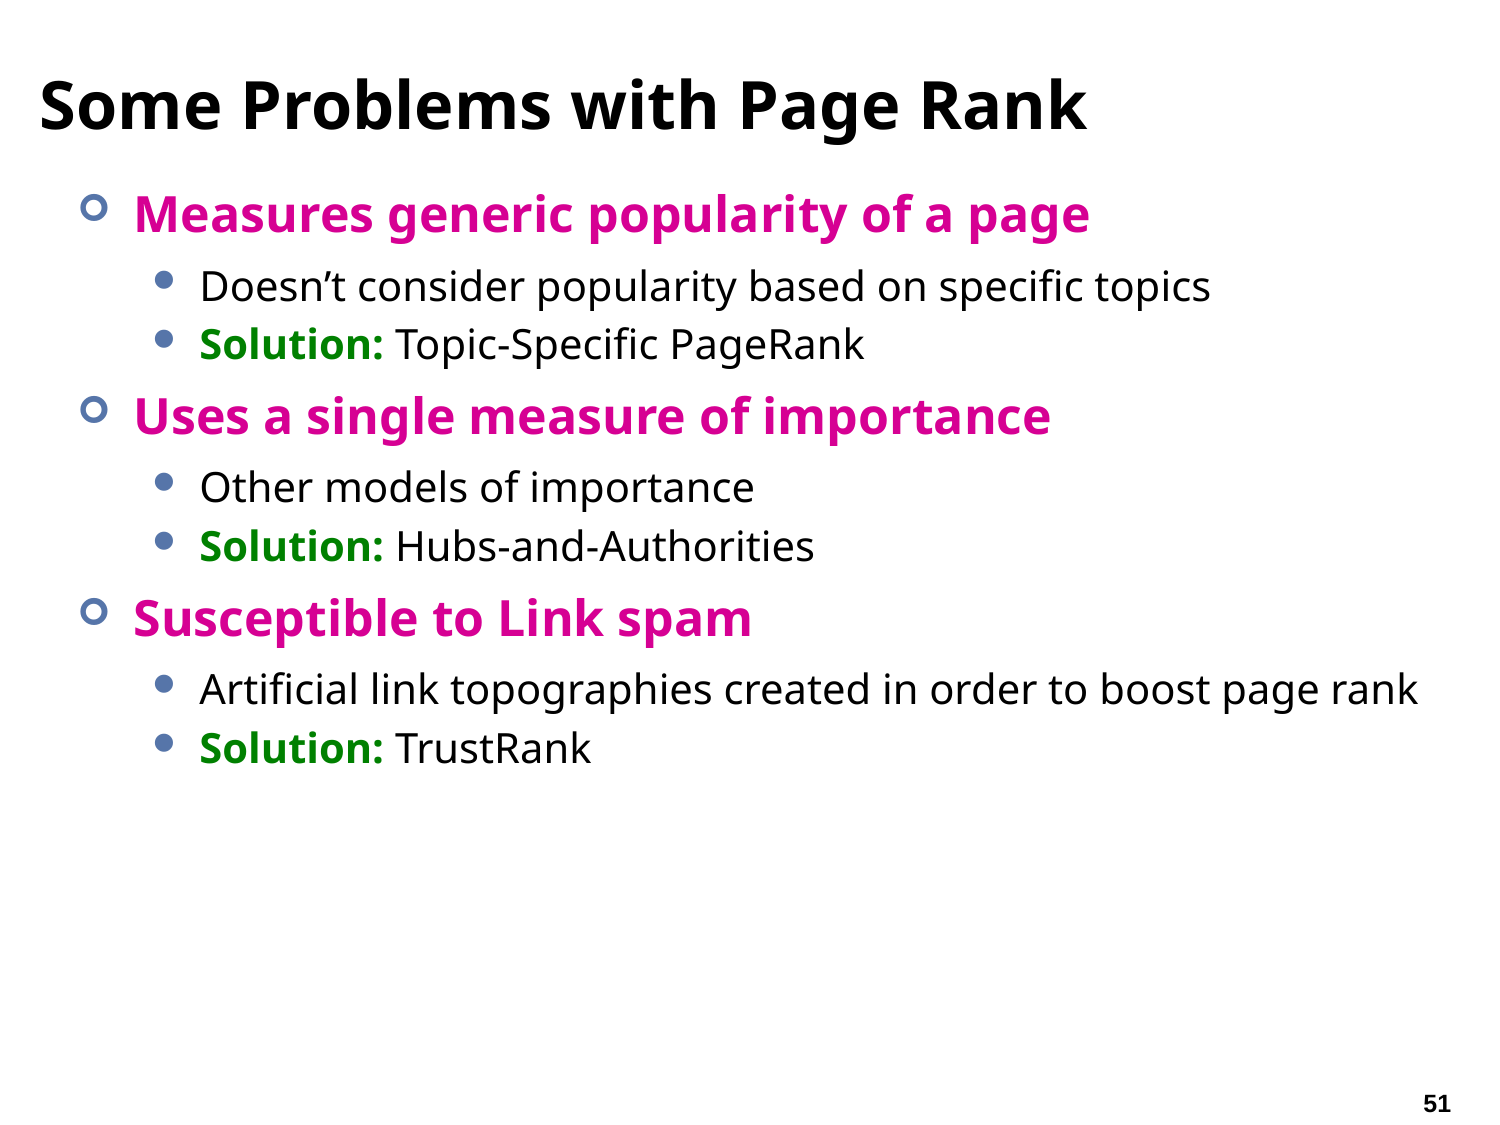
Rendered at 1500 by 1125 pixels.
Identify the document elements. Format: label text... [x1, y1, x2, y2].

title Some Problems with Page Rank [24, 18, 1451, 188]
slide_number 51 [1345, 1080, 1467, 1125]
list Measures generic popularity of a page Doesn’t consider popularity based on specific topics Solution: Topic-Specific PageRank Uses a single measure of importance Other models of importance Solution: Hubs-and-Authorities Susceptible to Link spam Artificial link topographies created in order to boost page rank Solution: TrustRank [62, 174, 1451, 1013]
